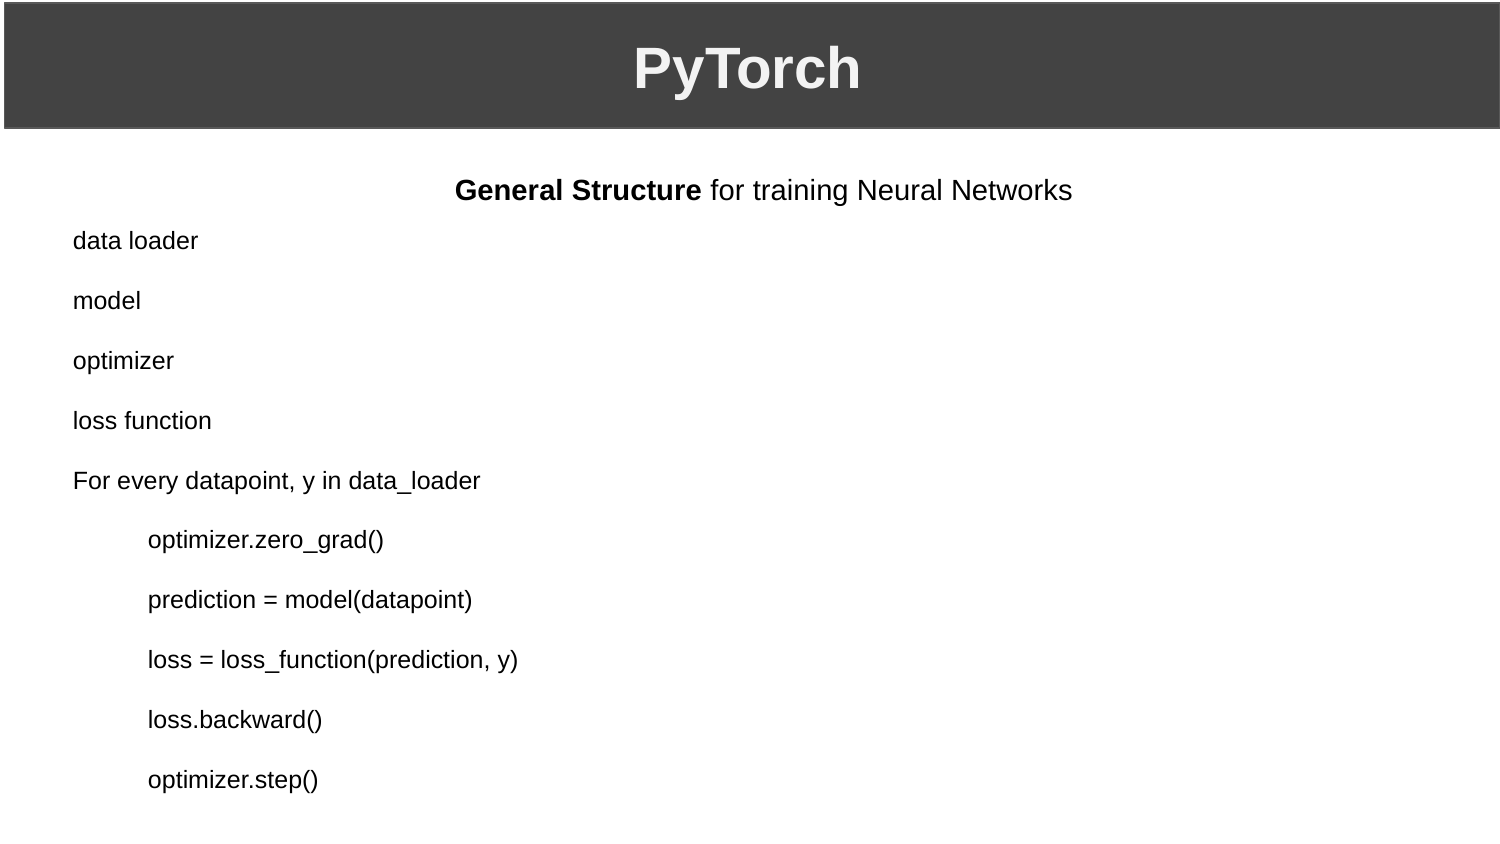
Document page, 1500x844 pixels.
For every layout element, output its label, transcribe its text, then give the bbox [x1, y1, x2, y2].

text_box General Structure for training Neural Networks [439, 156, 1500, 222]
text_box [4, 3, 1500, 129]
text_box data loader model optimizer loss function For every datapoint, y in data_loader optimizer.zero_grad() prediction = model(datapoint) loss = loss_function(prediction, y) loss.backward() optimizer.step() [57, 209, 1483, 844]
text_box PyTorch [4, 15, 1493, 116]
